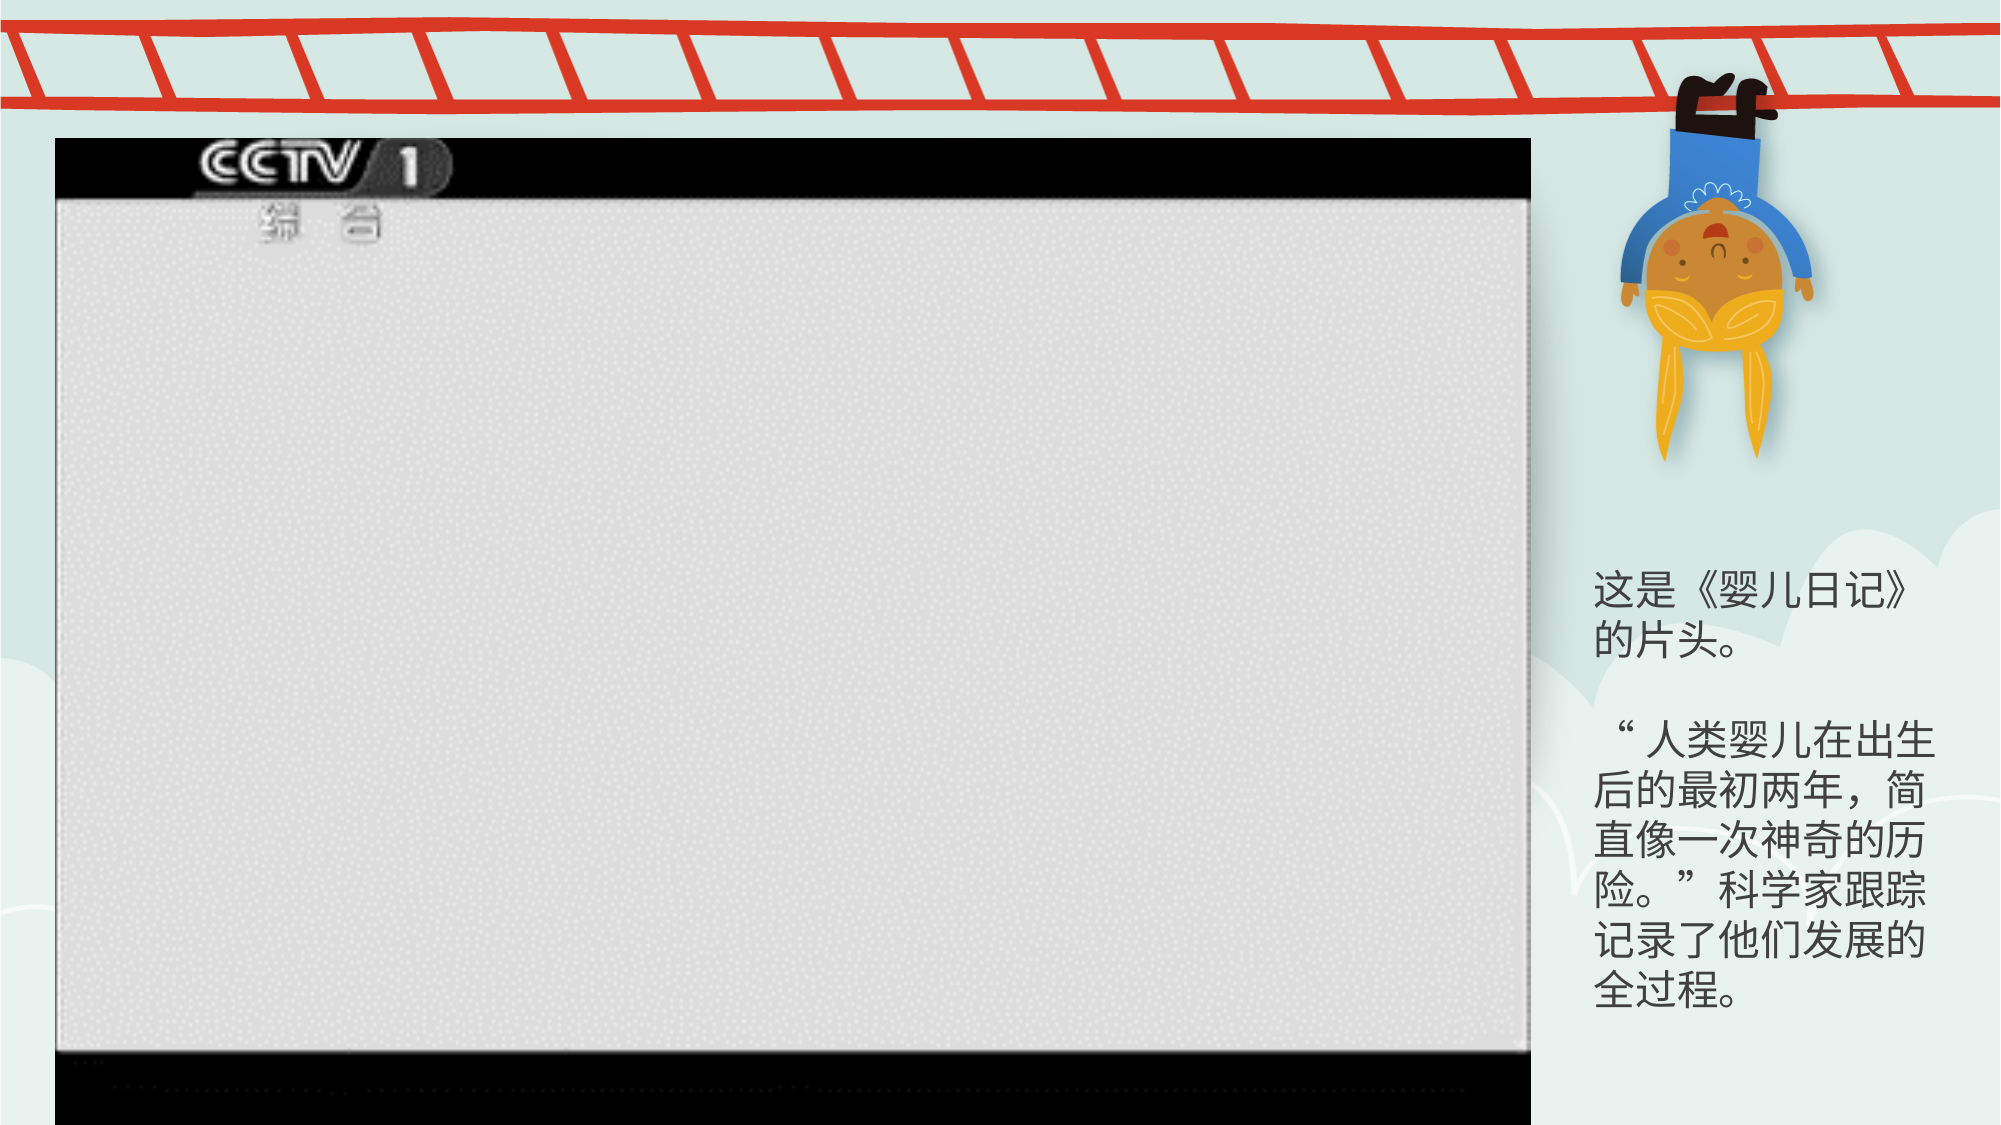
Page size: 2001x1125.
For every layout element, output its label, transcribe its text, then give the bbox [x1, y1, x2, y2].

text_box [55, 137, 1532, 1125]
picture [0, 0, 2001, 1125]
text_box 这是《婴儿日记》的片头。 “人类婴儿在出生后的最初两年，简直像一次神奇的历险。”科学家跟踪记录了他们发展的全过程。 [1578, 556, 1981, 1022]
